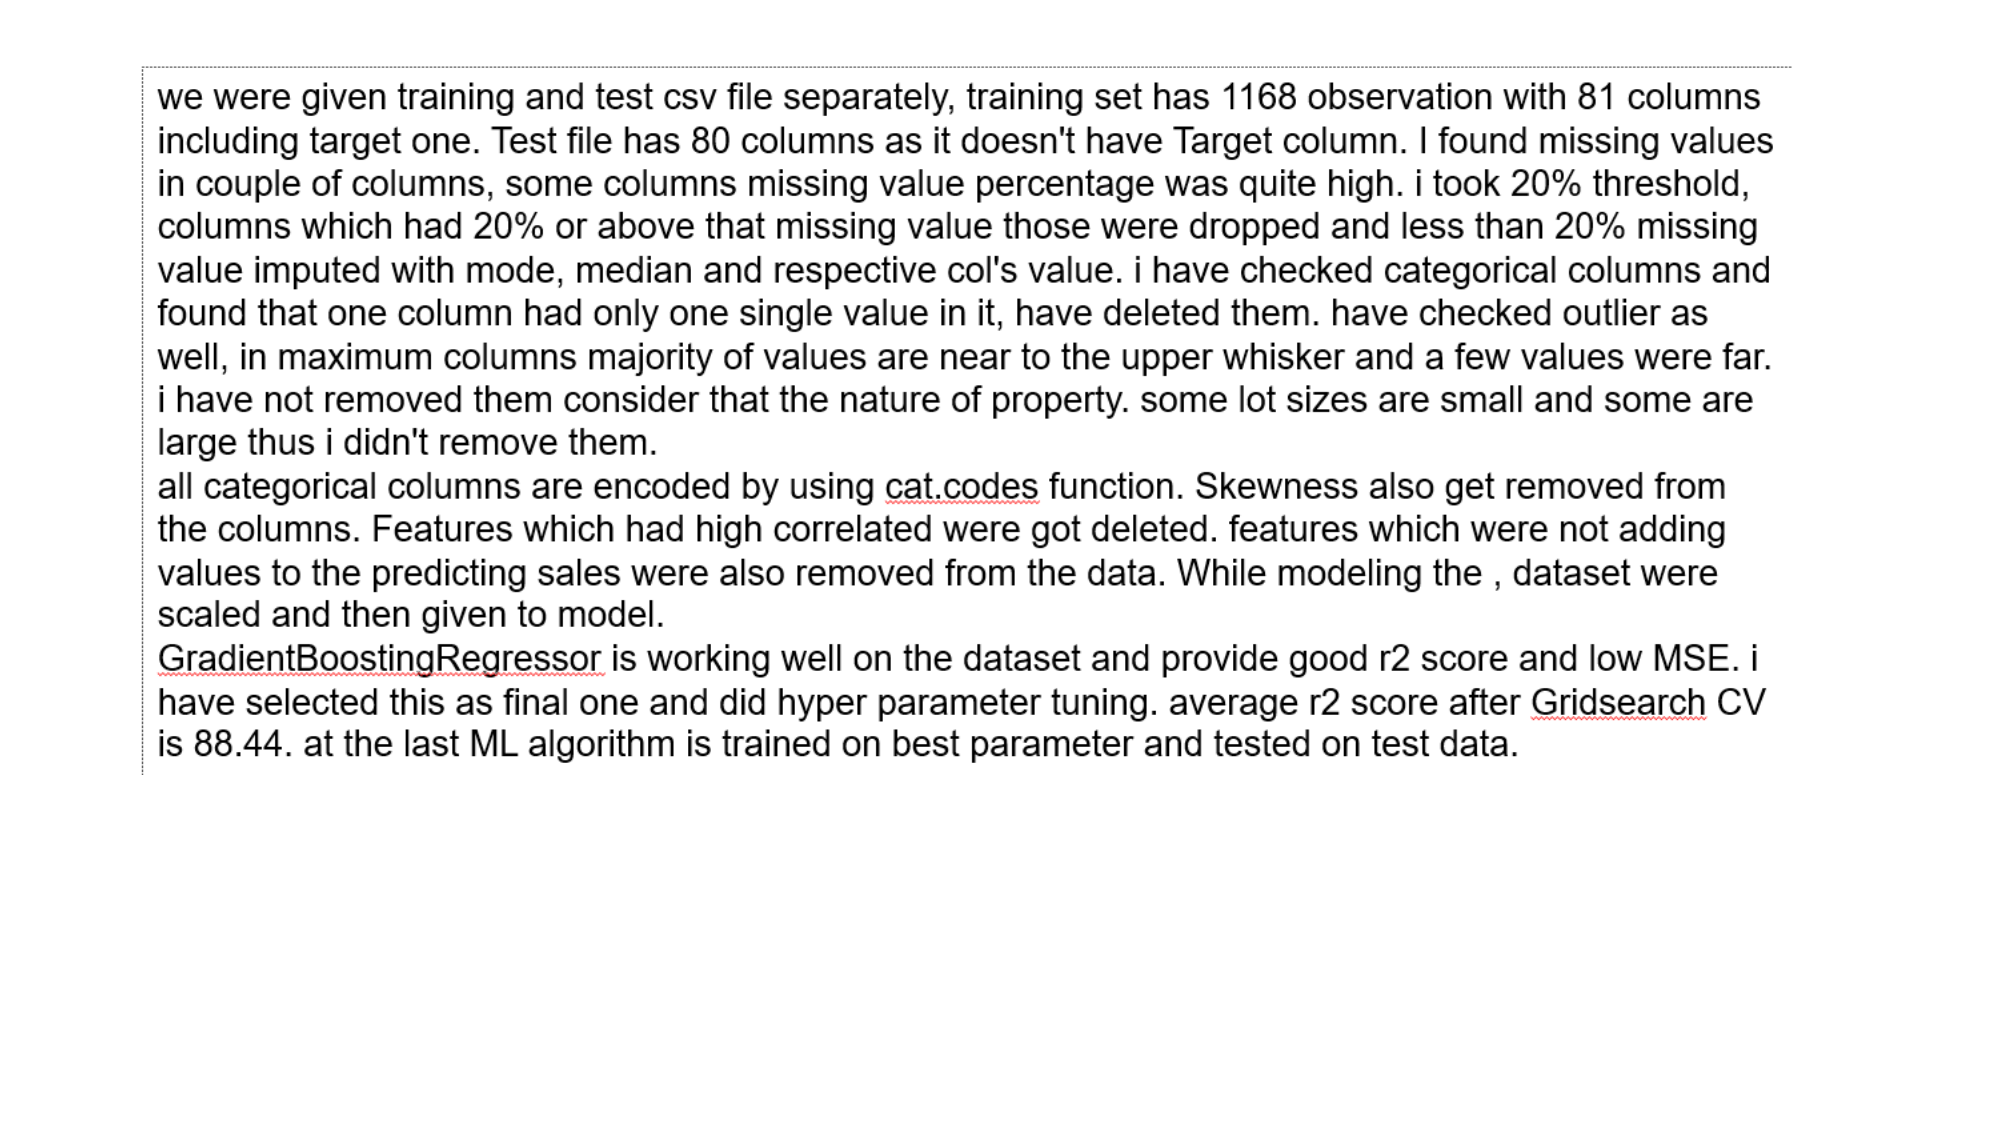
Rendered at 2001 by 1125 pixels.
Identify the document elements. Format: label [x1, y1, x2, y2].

list [137, 60, 1793, 775]
